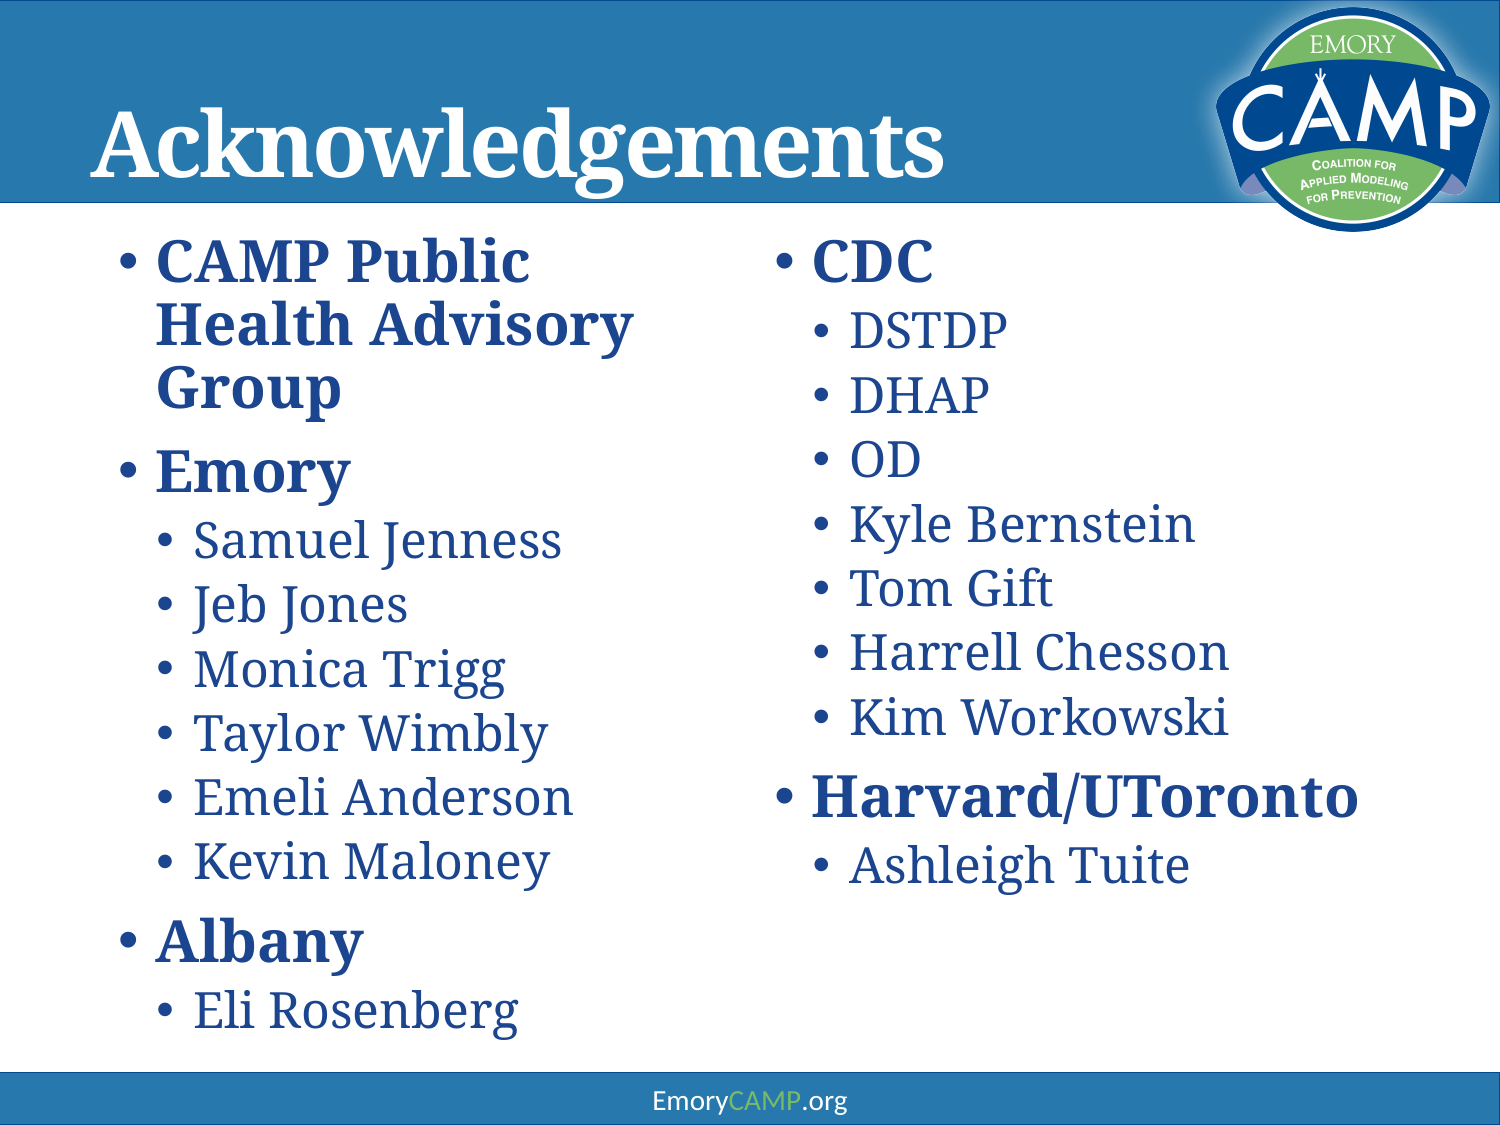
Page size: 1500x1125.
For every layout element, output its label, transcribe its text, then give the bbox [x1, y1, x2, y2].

list CDC DSTDP DHAP OD Kyle Bernstein Tom Gift Harrell Chesson Kim Workowski Harvard/UToronto Ashleigh Tuite [759, 224, 1397, 1050]
picture [1216, 7, 1490, 232]
title Acknowledgements [75, 37, 1200, 203]
list CAMP Public Health Advisory Group Emory Samuel Jenness Jeb Jones Monica Trigg Taylor Wimbly Emeli Anderson Kevin Maloney Albany Eli Rosenberg [103, 224, 741, 1050]
